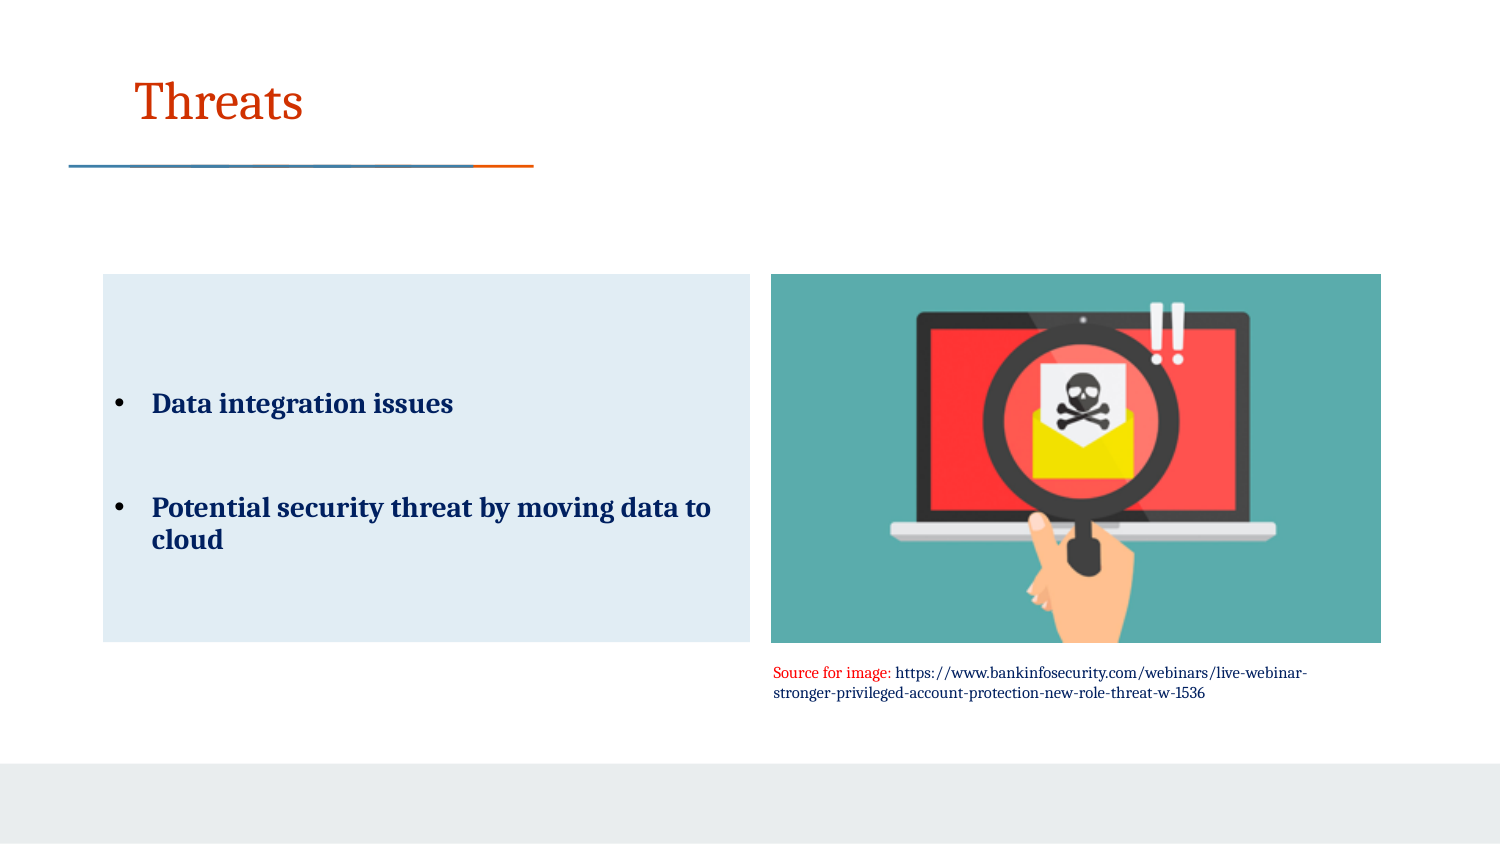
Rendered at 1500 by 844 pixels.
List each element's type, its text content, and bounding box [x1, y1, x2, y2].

text_box Source for image: https://www.bankinfosecurity.com/webinars/live-webinar-stronger-privileged-account-protection-new-role-threat-w-1536 [758, 654, 1381, 709]
text_box Data integration issues Potential security threat by moving data to cloud [103, 274, 750, 643]
title Threats [119, 50, 1381, 155]
picture [771, 273, 1382, 643]
